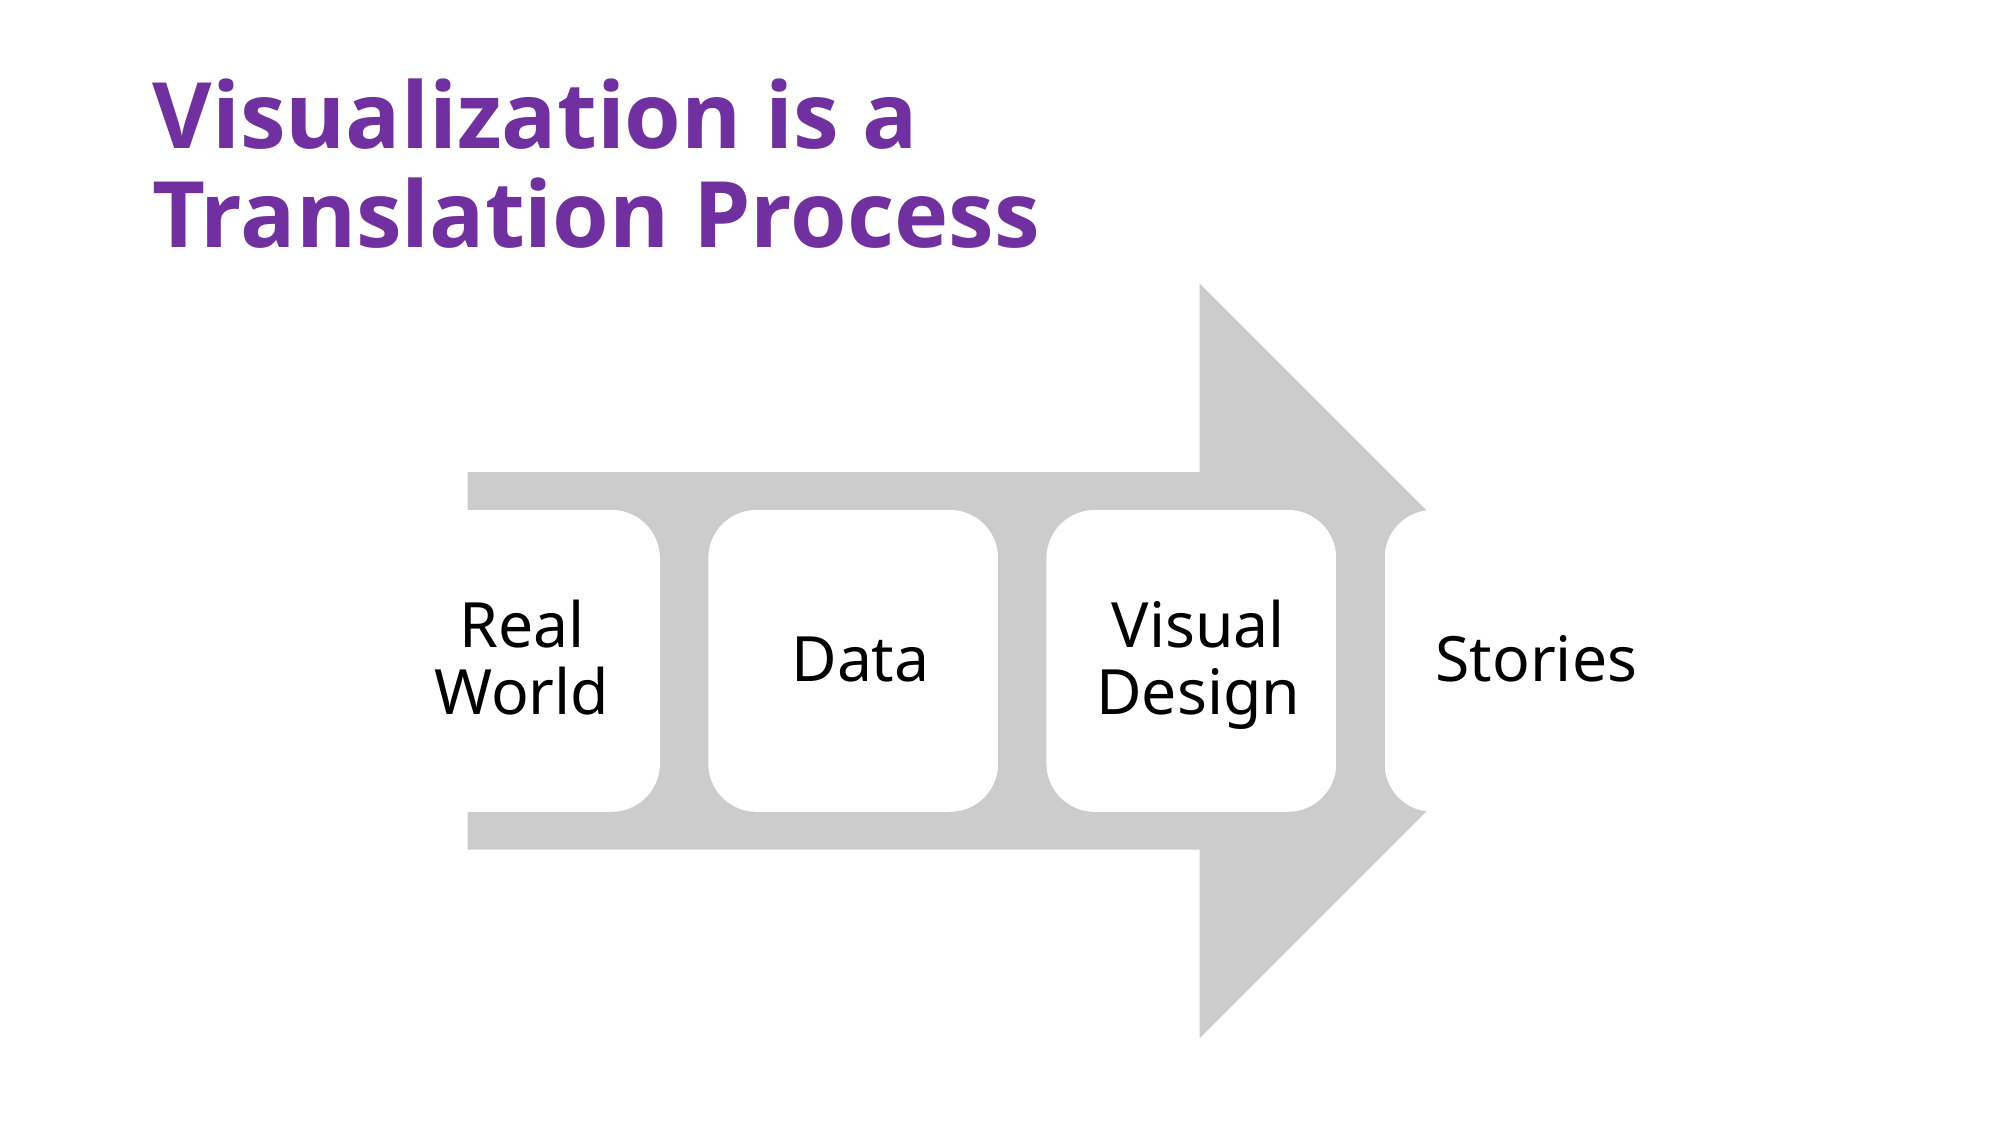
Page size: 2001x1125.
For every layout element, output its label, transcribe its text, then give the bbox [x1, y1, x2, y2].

title Visualization is a Translation Process [137, 59, 1863, 278]
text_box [369, 283, 1676, 1039]
